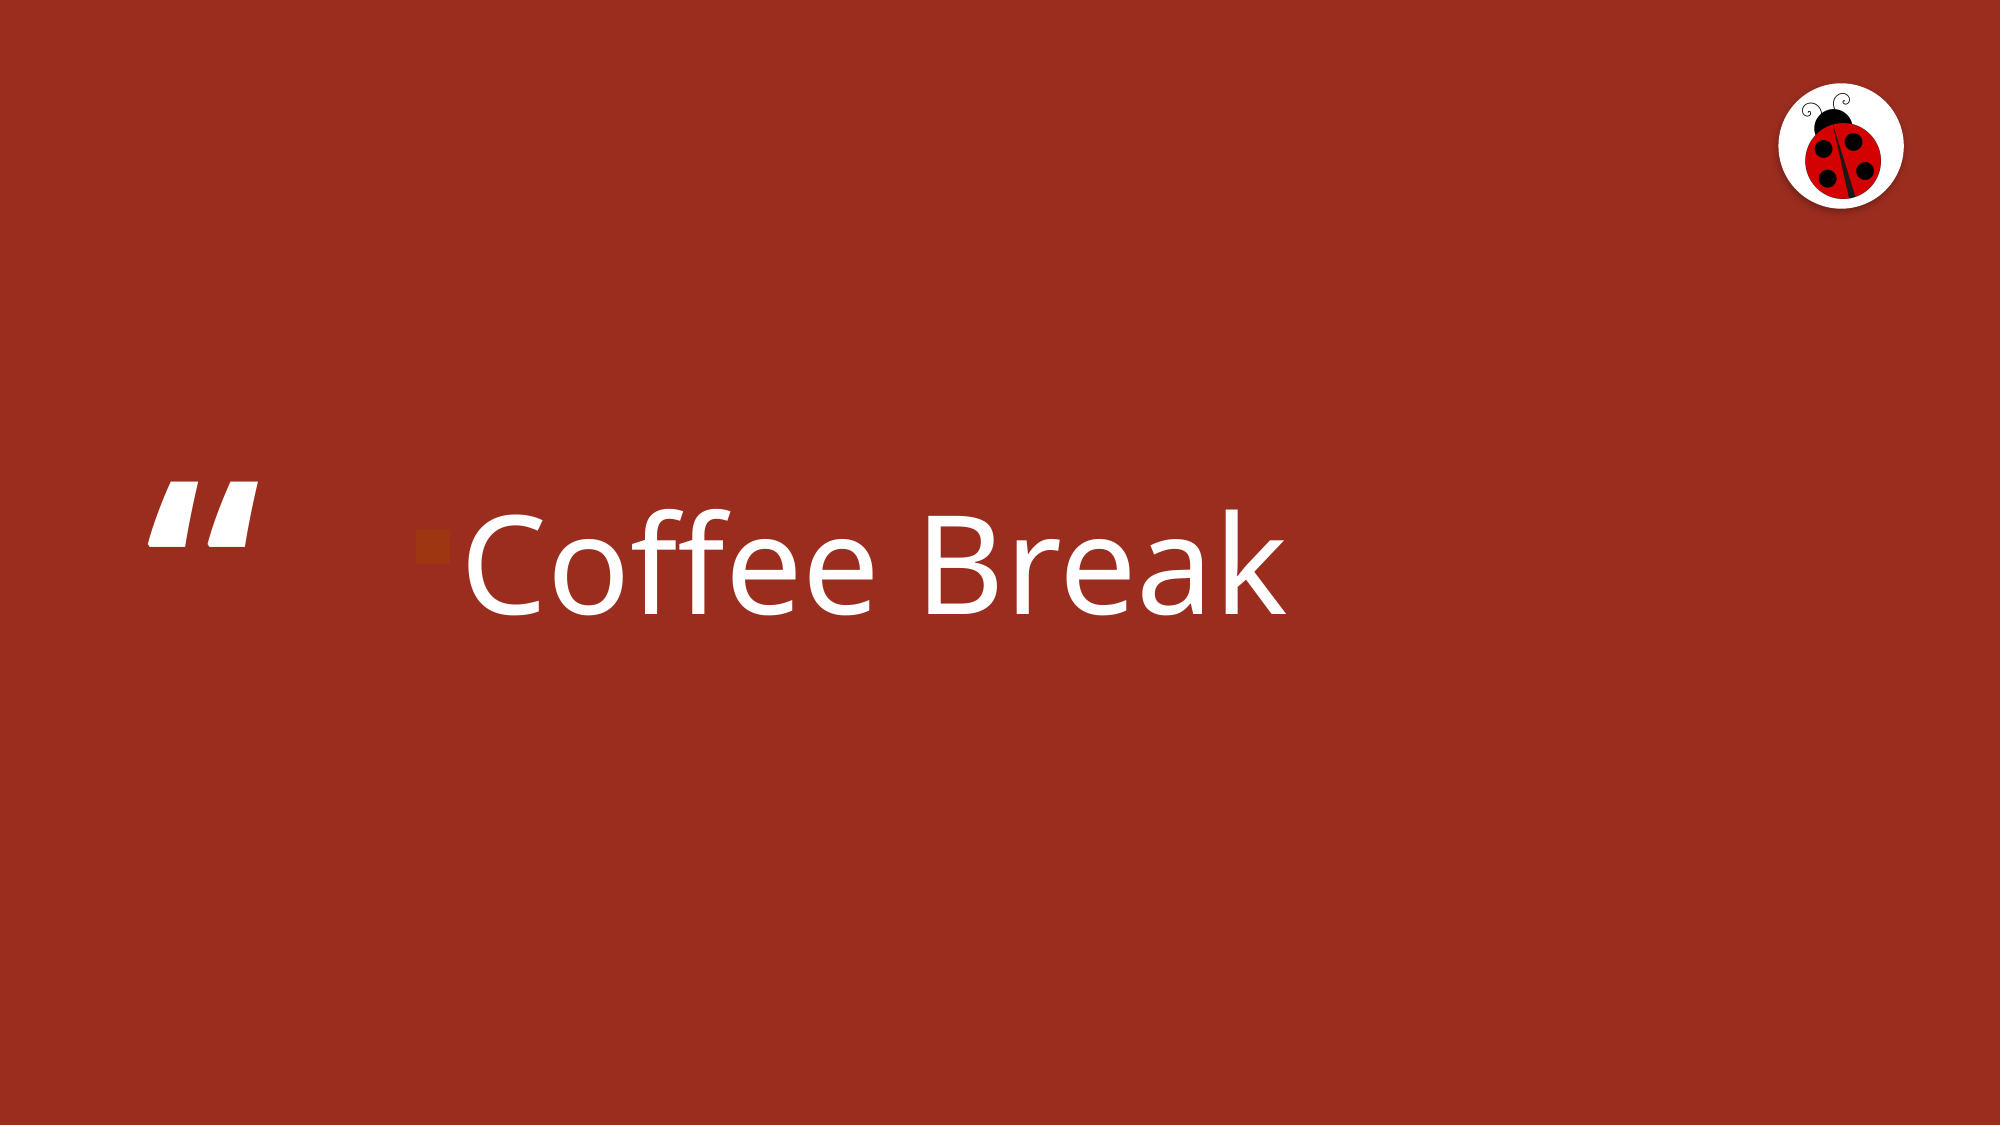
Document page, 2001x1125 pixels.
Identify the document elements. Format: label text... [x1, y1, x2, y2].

picture [1802, 93, 1881, 199]
list Coffee Break [391, 488, 1735, 975]
